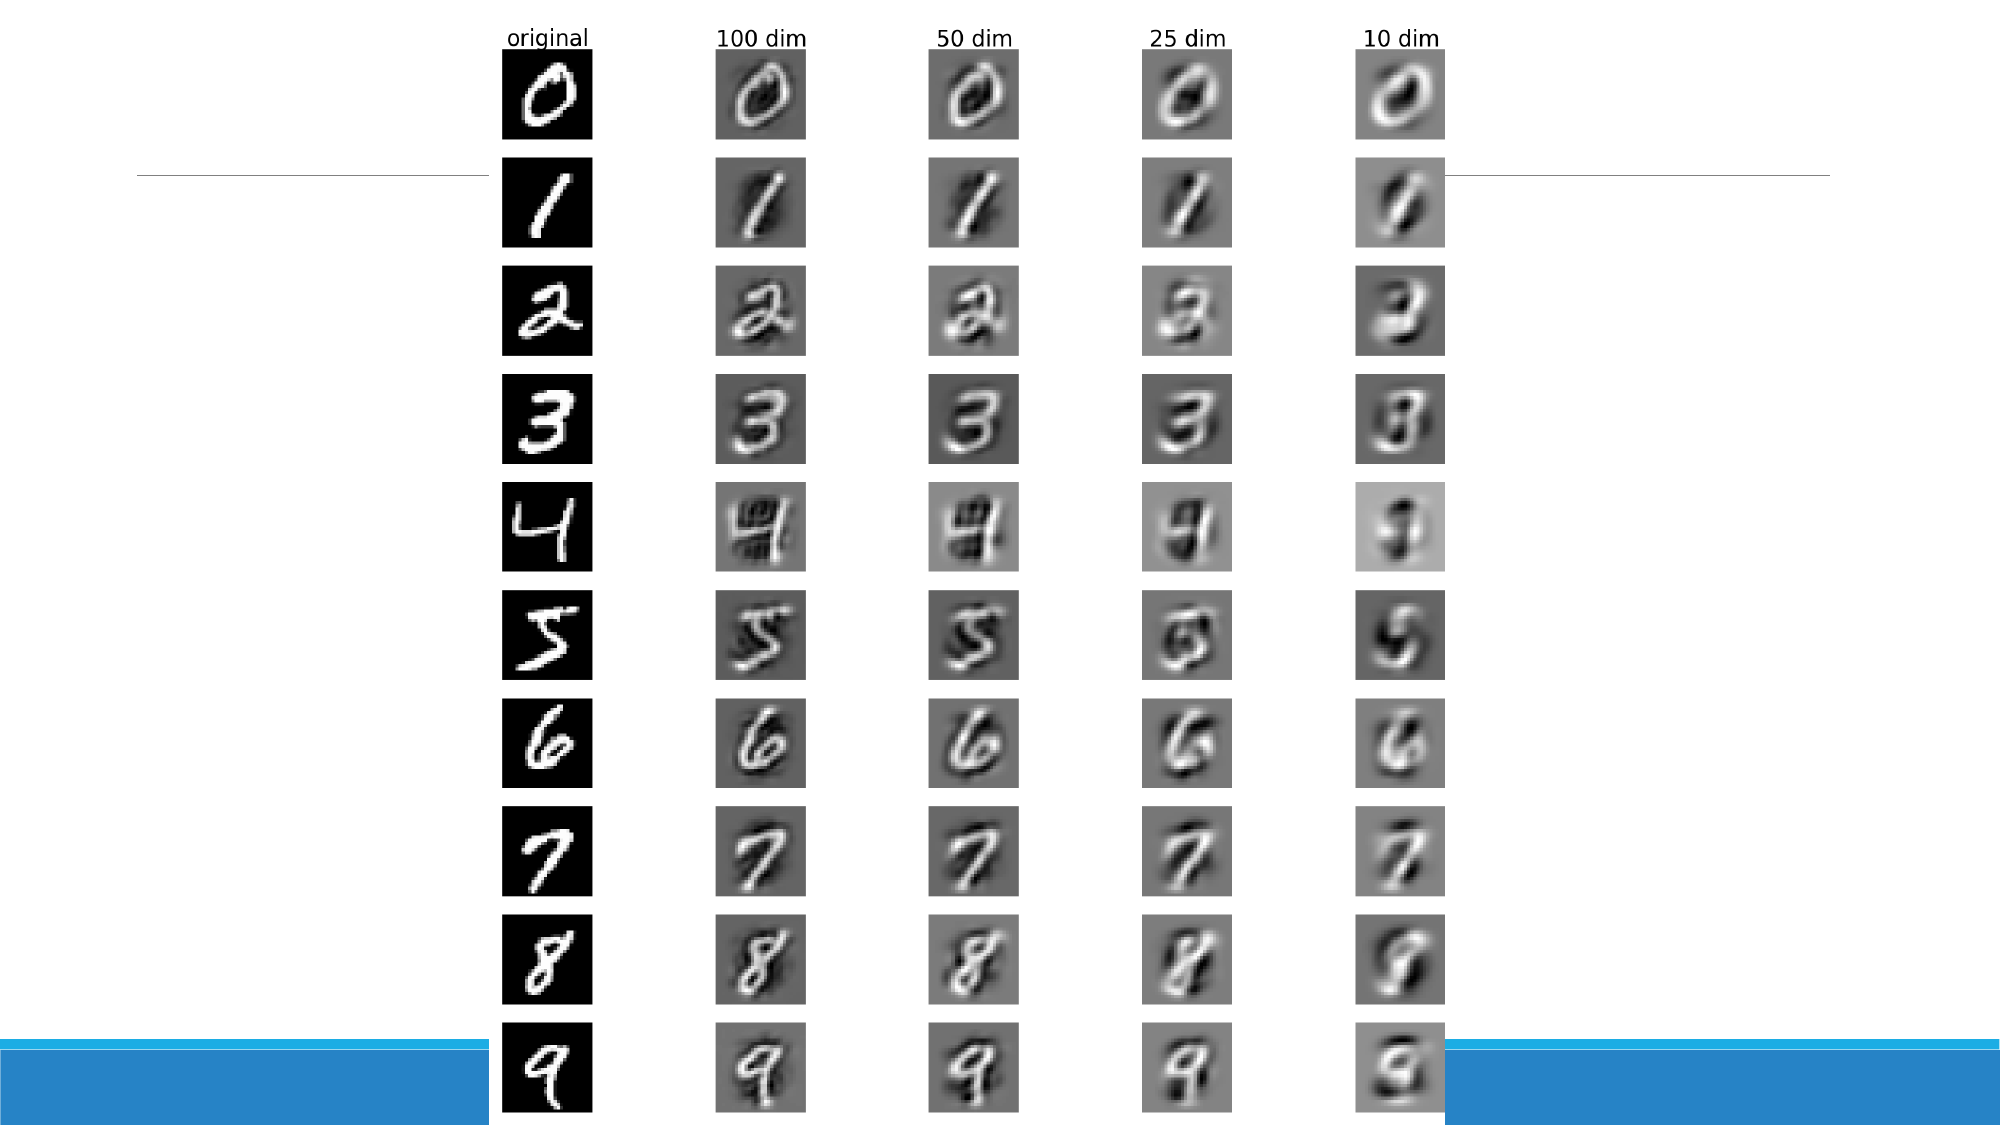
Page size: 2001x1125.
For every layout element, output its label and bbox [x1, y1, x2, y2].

picture [488, 27, 1446, 1125]
